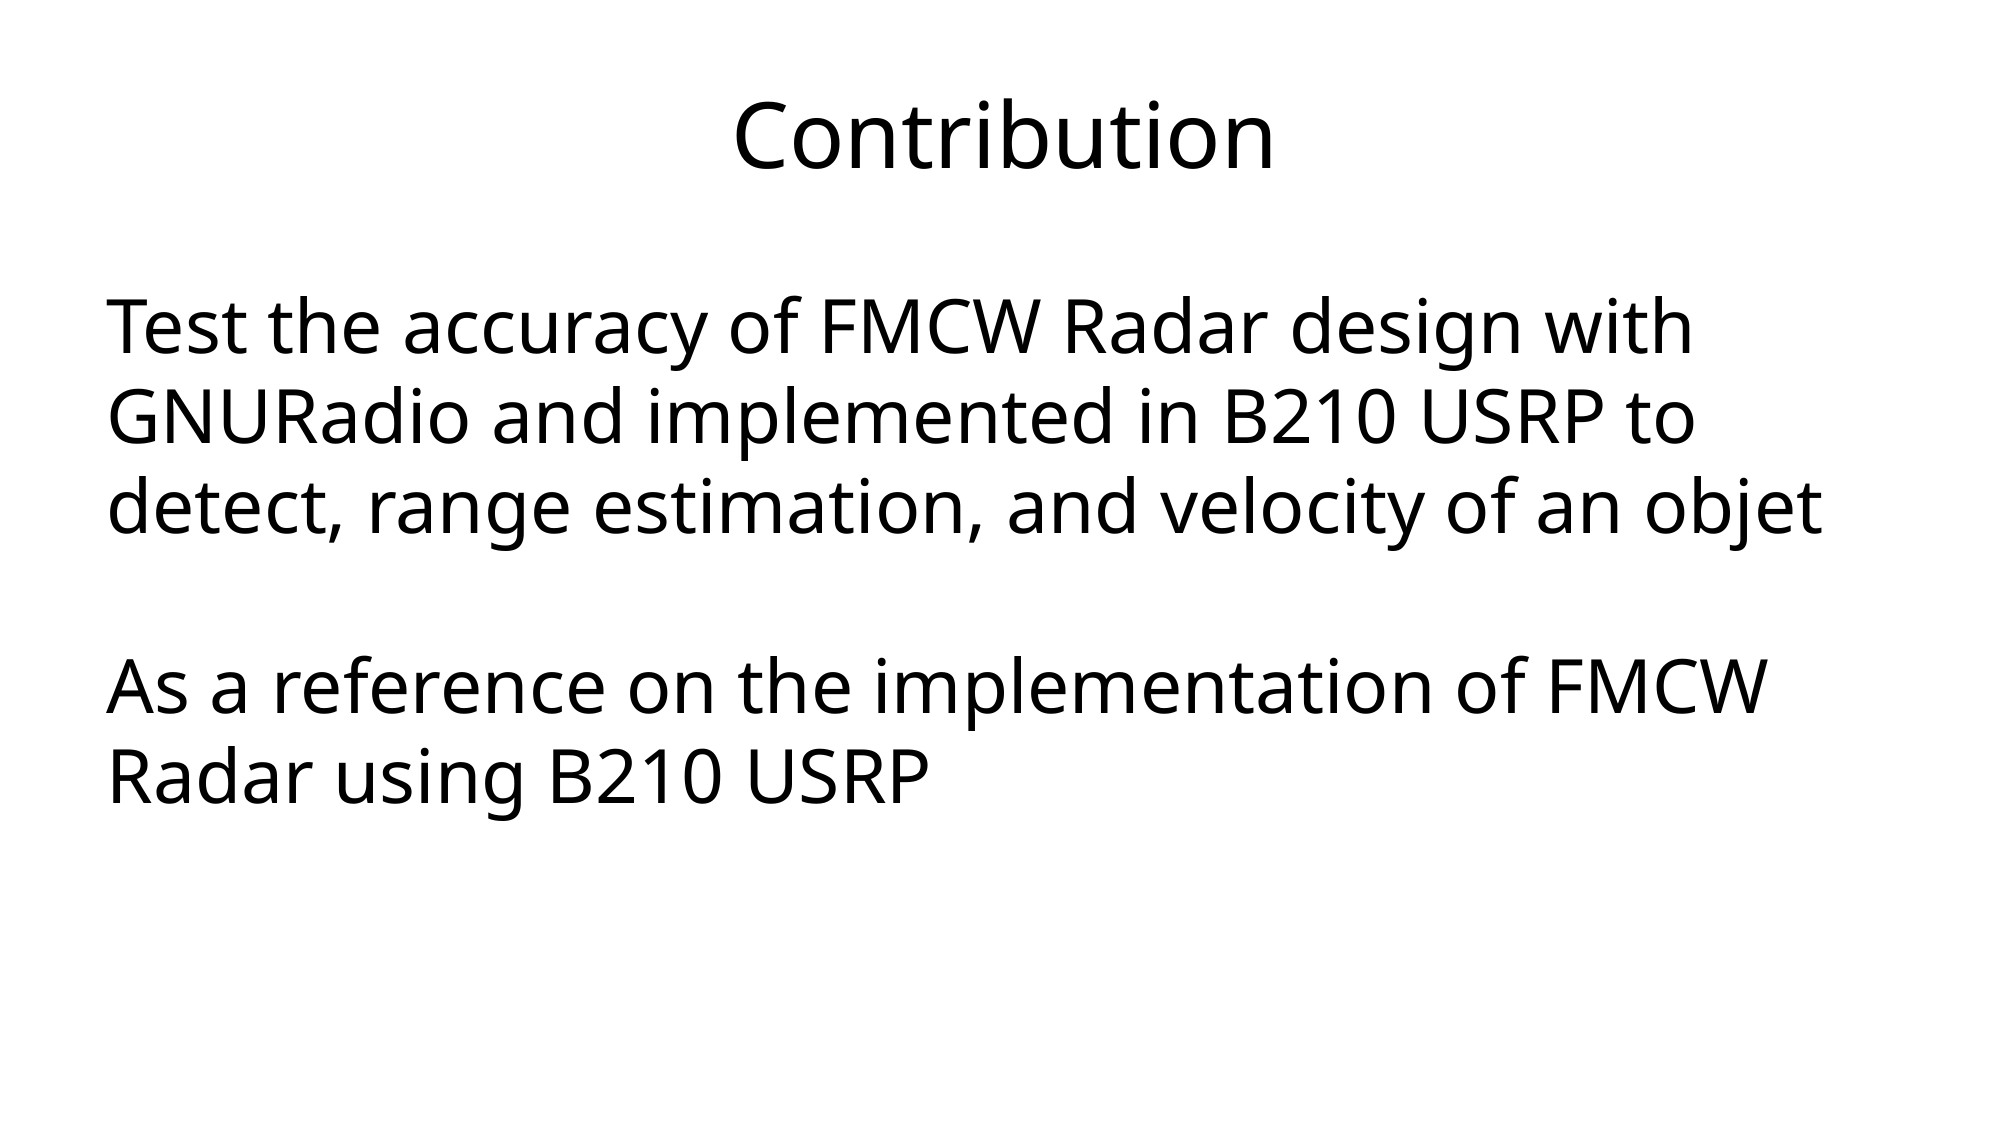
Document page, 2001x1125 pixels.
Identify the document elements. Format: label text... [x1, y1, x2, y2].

text_box Contribution [716, 69, 1464, 195]
text_box Test the accuracy of FMCW Radar design with GNURadio and implemented in B210 USRP to detect, range estimation, and velocity of an objet As a reference on the implementation of FMCW Radar using B210 USRP [91, 271, 1897, 827]
